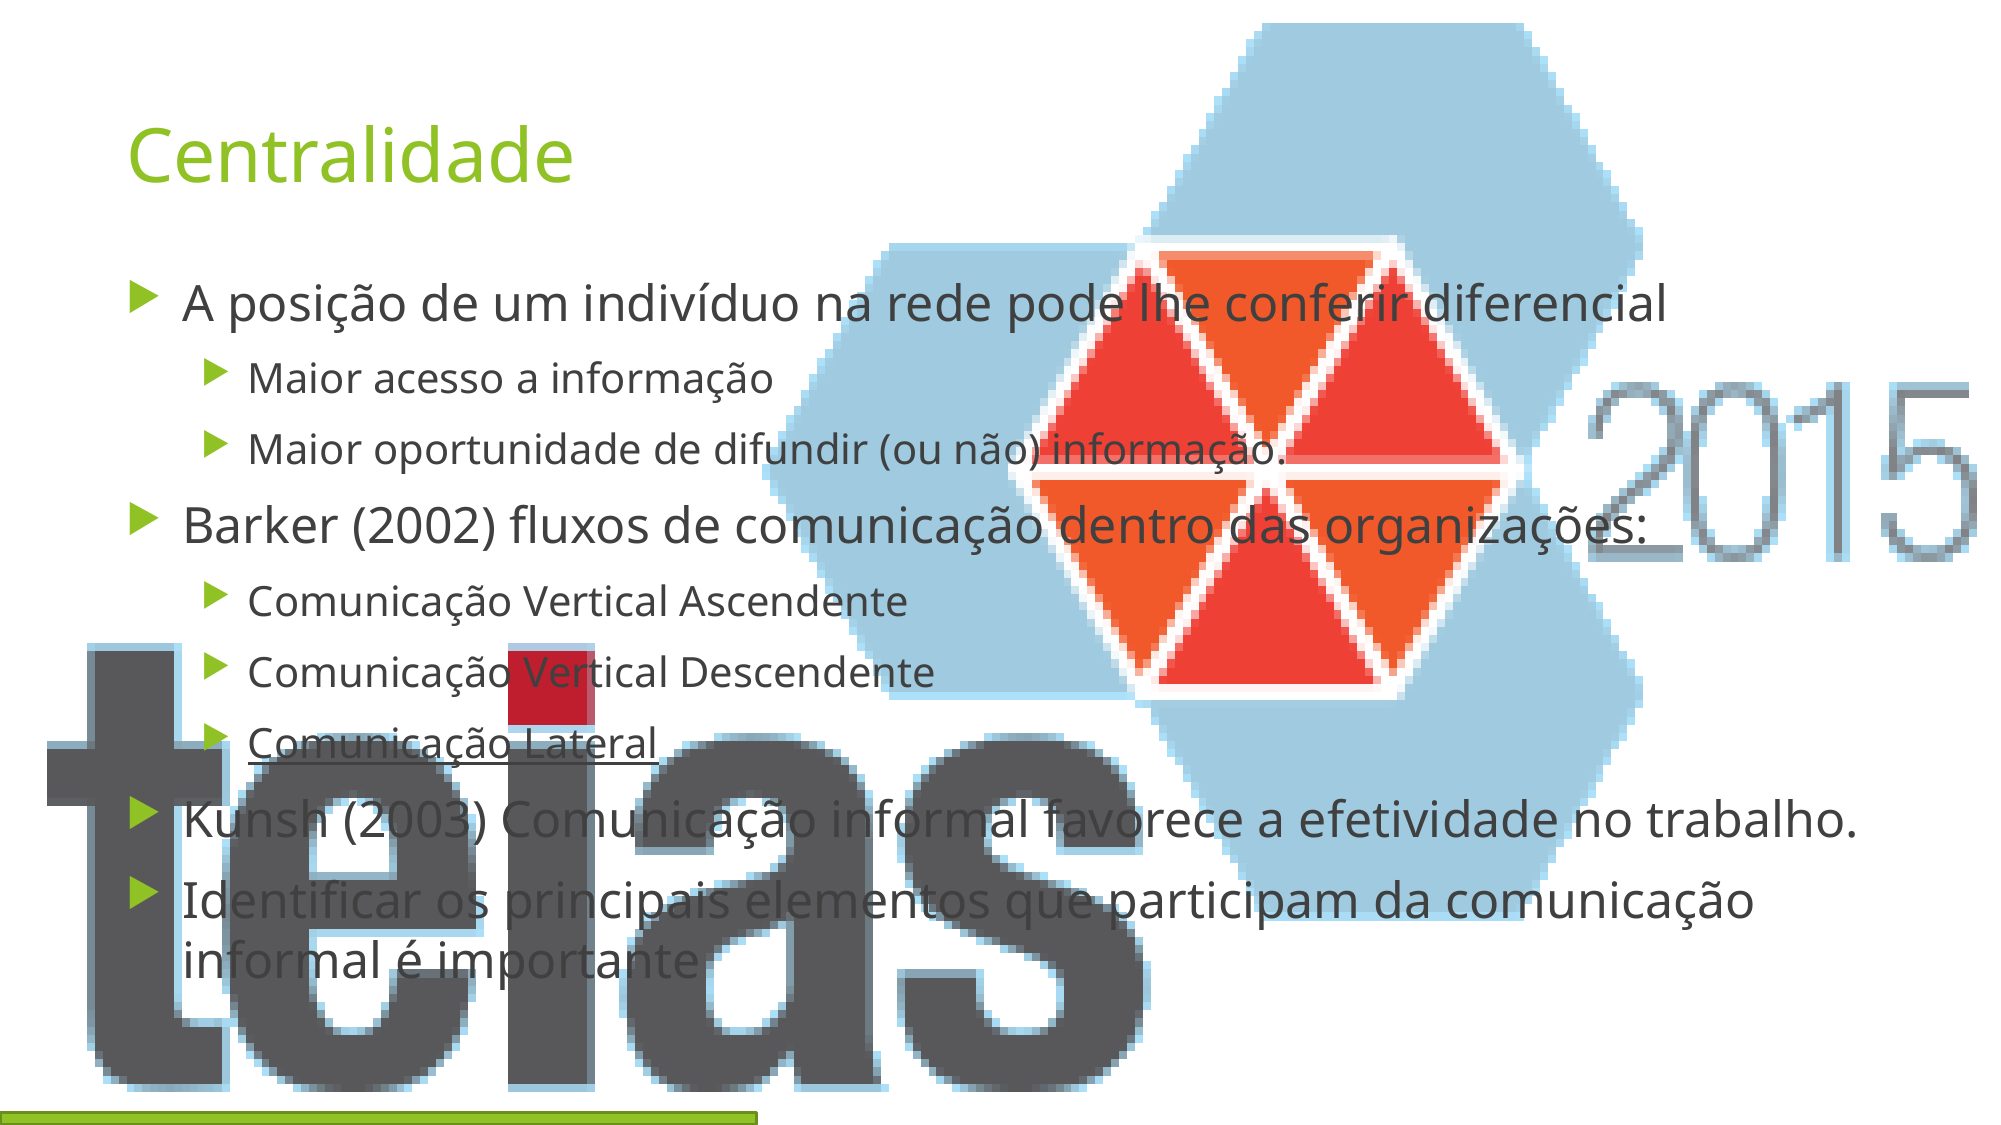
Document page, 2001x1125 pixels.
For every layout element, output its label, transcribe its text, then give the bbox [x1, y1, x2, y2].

title Centralidade [111, 99, 1522, 263]
text_box [0, 1111, 758, 1125]
picture [0, 0, 2001, 1125]
list A posição de um indivíduo na rede pode lhe conferir diferencial Maior acesso a informação Maior oportunidade de difundir (ou não) informação. Barker (2002) fluxos de comunicação dentro das organizações: Comunicação Vertical Ascendente Comunicação Vertical Descendente Comunicação Lateral Kunsh (2003) Comunicação informal favorece a efetividade no trabalho. Identificar os principais elementos que participam da comunicação informal é importante [111, 263, 1956, 991]
